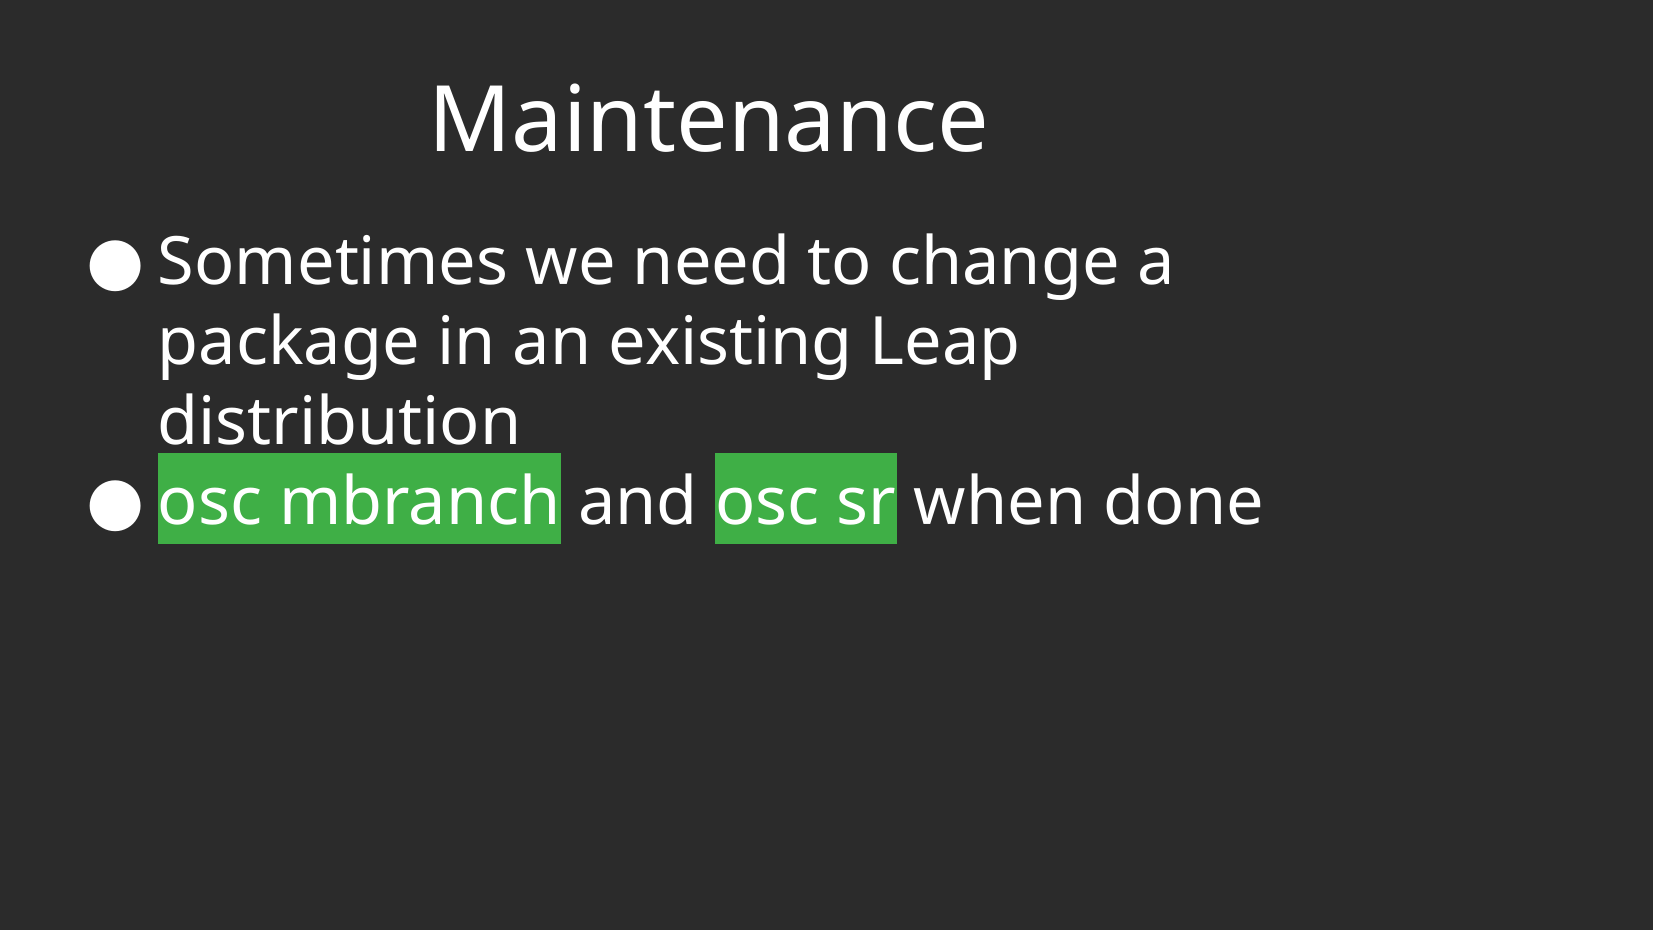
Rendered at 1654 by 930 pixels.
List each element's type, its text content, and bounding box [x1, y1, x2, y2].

title Maintenance [82, 37, 1335, 193]
list Sometimes we need to change a package in an existing Leap distribution osc mbranch and osc sr when done [82, 217, 1335, 757]
